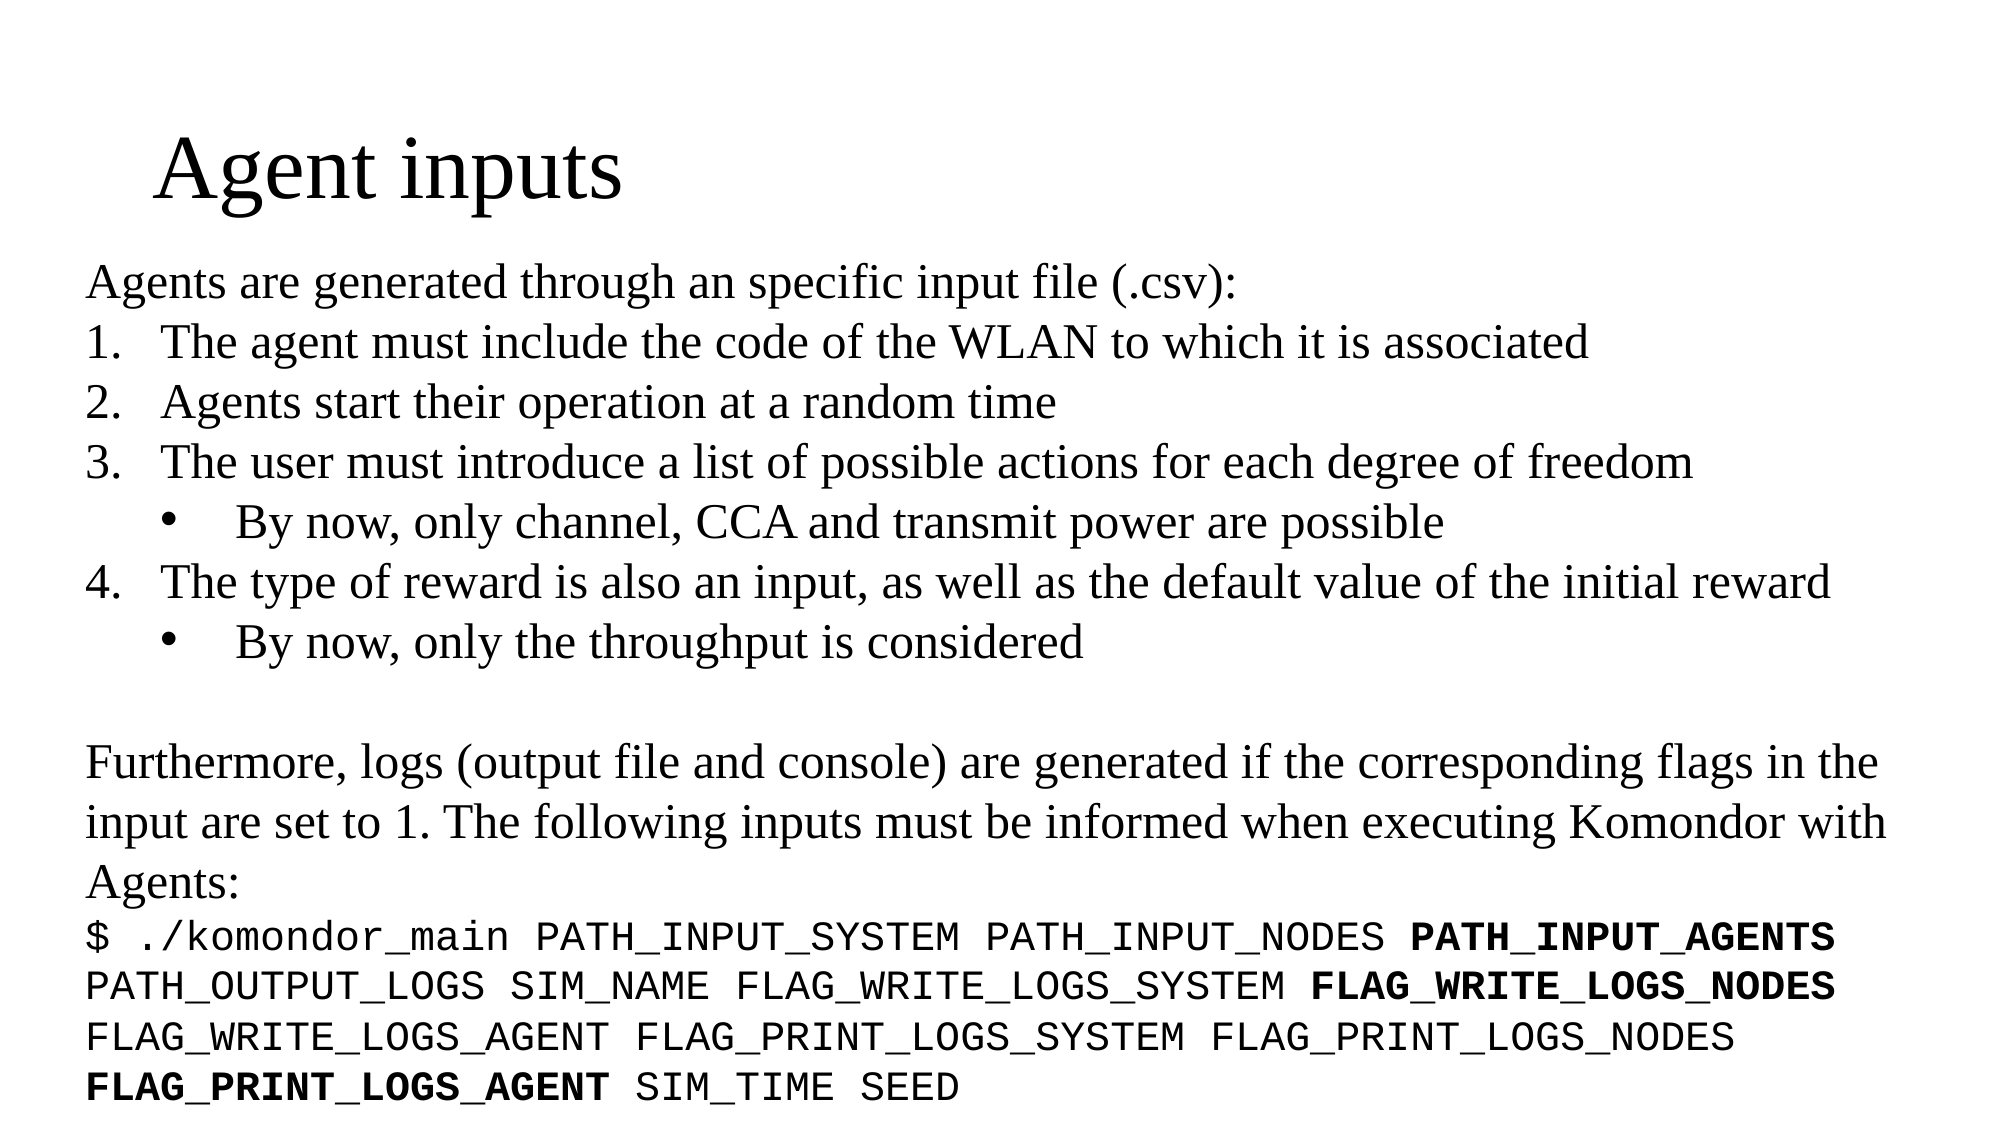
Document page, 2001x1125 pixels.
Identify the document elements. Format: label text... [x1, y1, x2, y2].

text_box Agents are generated through an specific input file (.csv): The agent must include the code of the WLAN to which it is associated Agents start their operation at a random time The user must introduce a list of possible actions for each degree of freedom By now, only channel, CCA and transmit power are possible The type of reward is also an input, as well as the default value of the initial reward By now, only the throughput is considered Furthermore, logs (output file and console) are generated if the corresponding flags in the input are set to 1. The following inputs must be informed when executing Komondor with Agents: $ ./komondor_main PATH_INPUT_SYSTEM PATH_INPUT_NODES PATH_INPUT_AGENTS PATH_OUTPUT_LOGS SIM_NAME FLAG_WRITE_LOGS_SYSTEM FLAG_WRITE_LOGS_NODES FLAG_WRITE_LOGS_AGENT FLAG_PRINT_LOGS_SYSTEM FLAG_PRINT_LOGS_NODES FLAG_PRINT_LOGS_AGENT SIM_TIME SEED [70, 240, 1930, 1116]
title Agent inputs [137, 59, 1863, 240]
